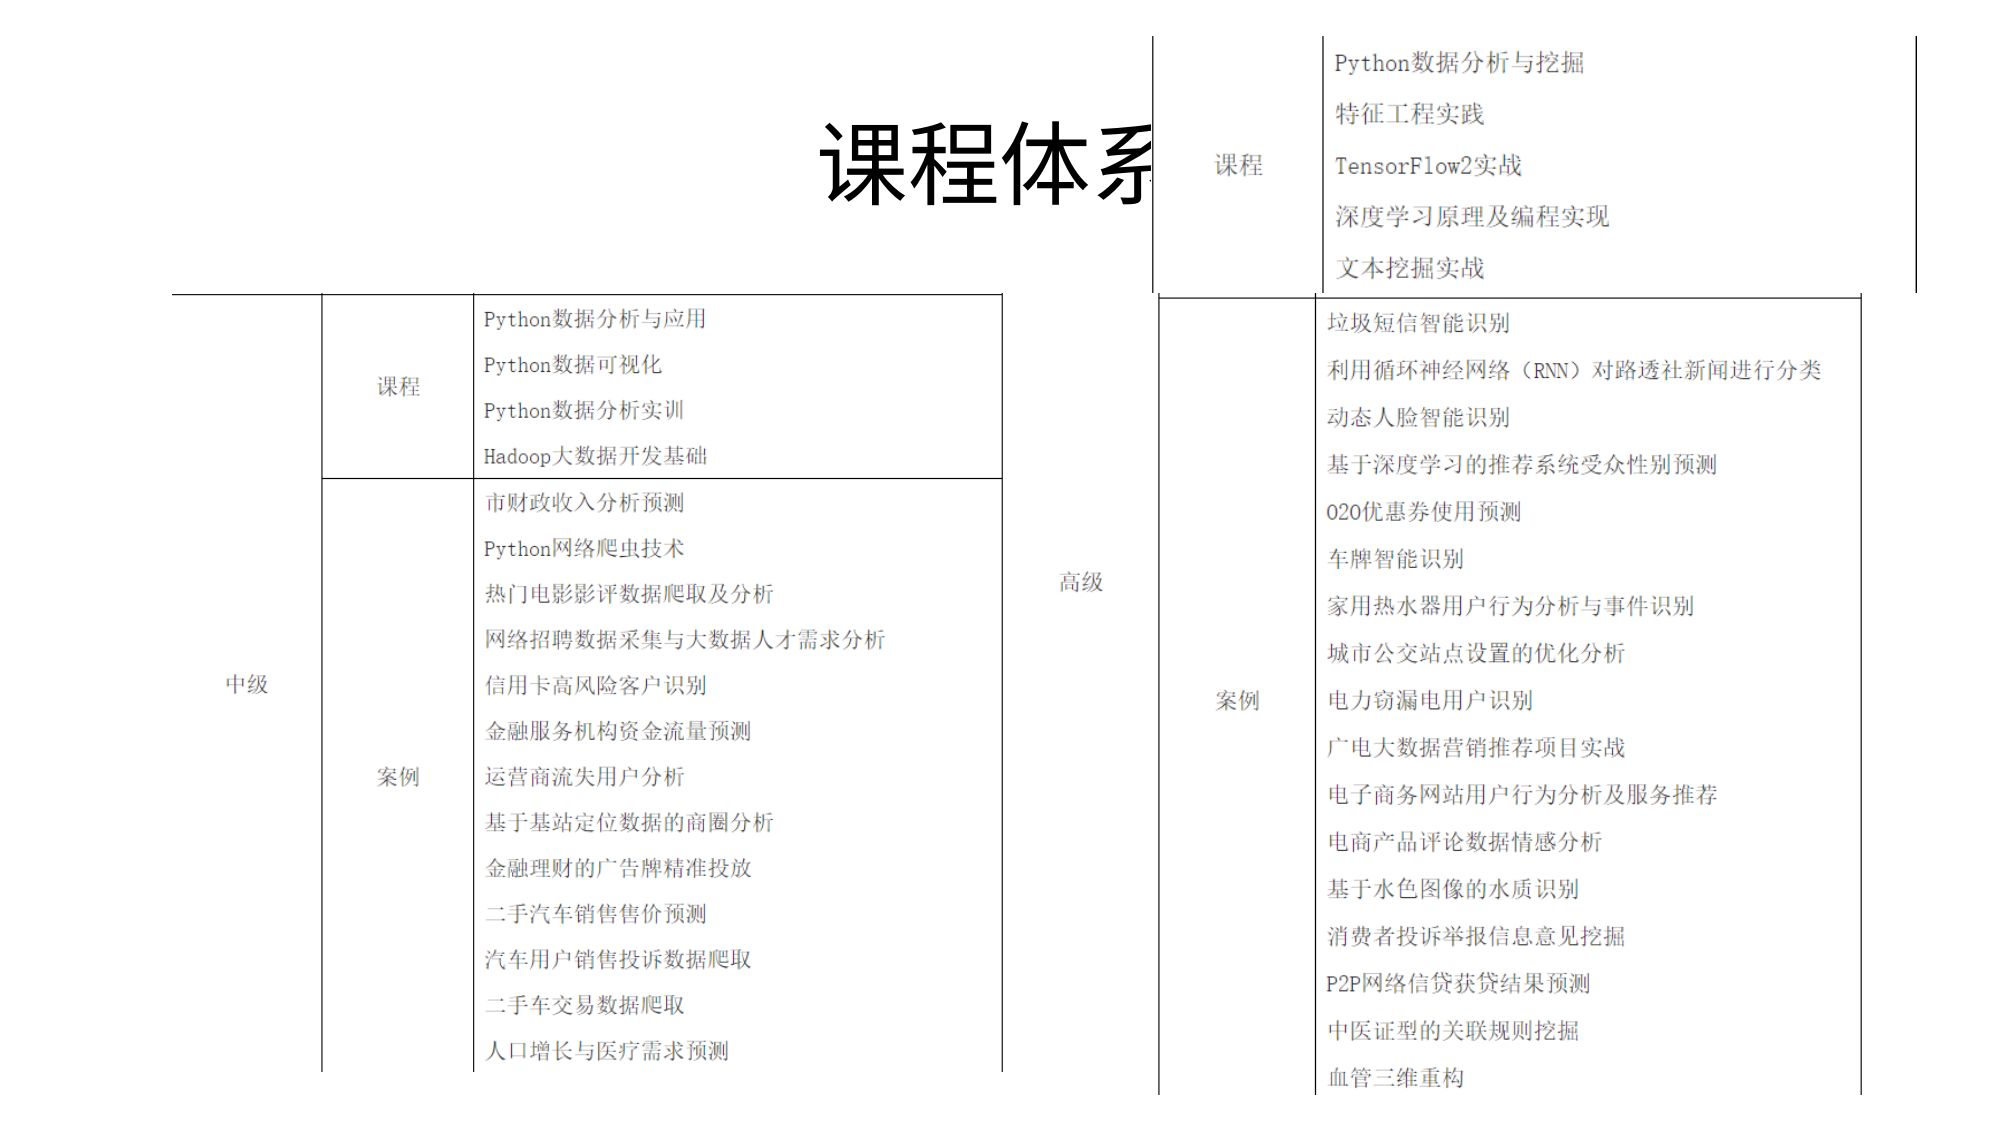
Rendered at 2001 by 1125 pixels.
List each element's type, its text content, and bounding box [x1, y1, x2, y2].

title 课程体系 [137, 59, 1151, 278]
picture [172, 36, 1917, 1095]
